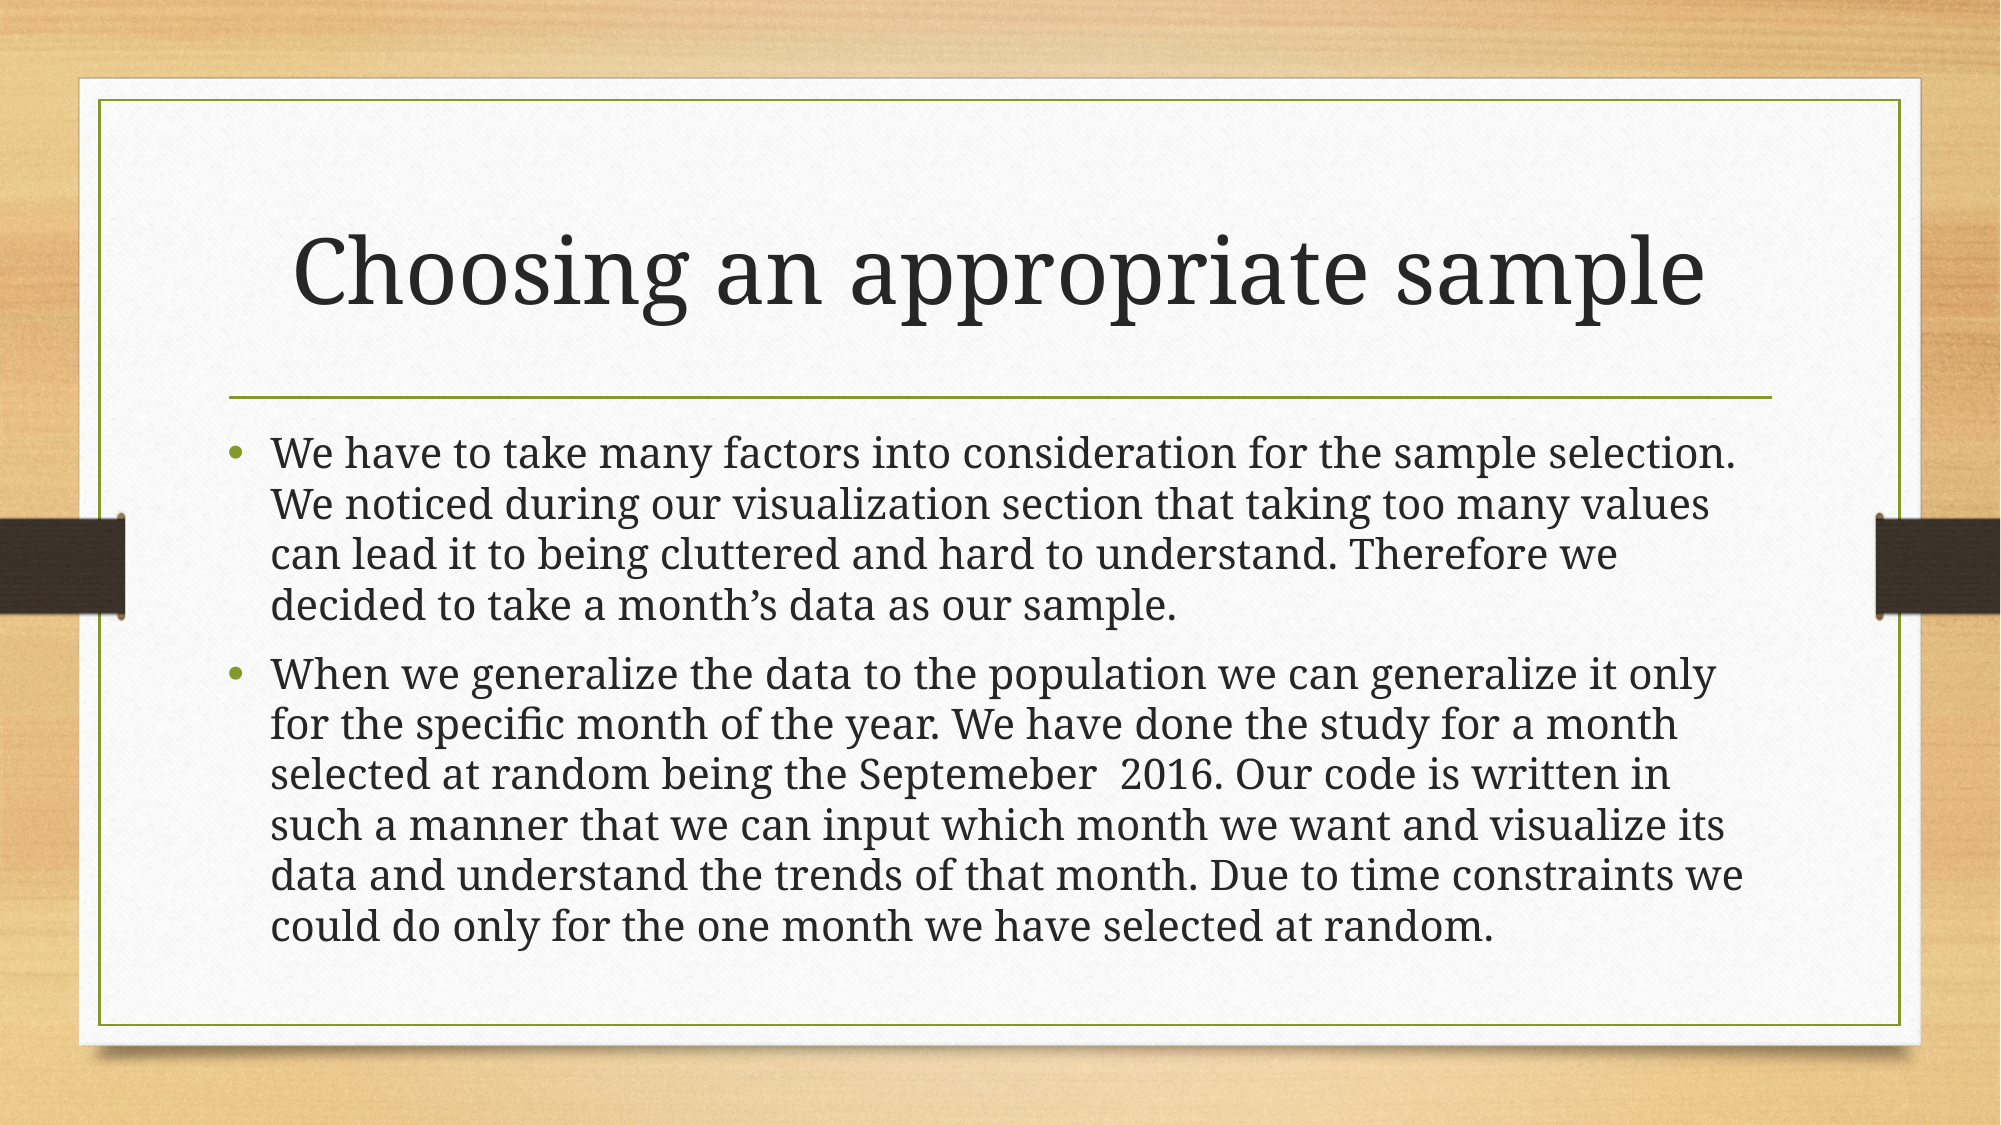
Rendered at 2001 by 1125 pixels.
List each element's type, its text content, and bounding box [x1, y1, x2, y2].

picture [0, 0, 2001, 1125]
title Choosing an appropriate sample [212, 161, 1788, 375]
list We have to take many factors into consideration for the sample selection. We noticed during our visualization section that taking too many values can lead it to being cluttered and hard to understand. Therefore we decided to take a month’s data as our sample. When we generalize the data to the population we can generalize it only for the specific month of the year. We have done the study for a month selected at random being the Septemeber 2016. Our code is written in such a manner that we can input which month we want and visualize its data and understand the trends of that month. Due to time constraints we could do only for the one month we have selected at random. [212, 419, 1788, 964]
